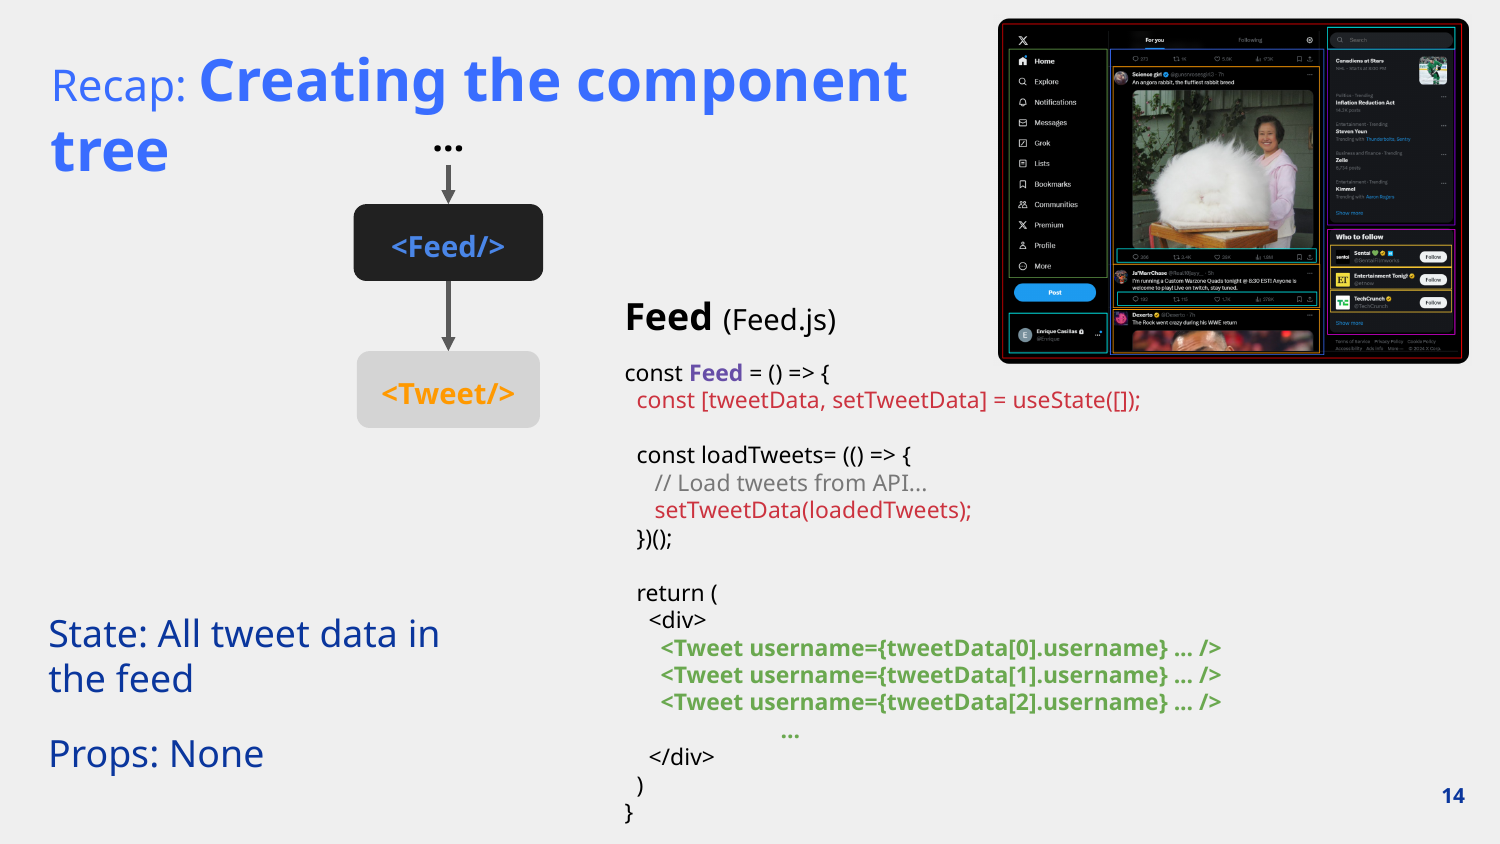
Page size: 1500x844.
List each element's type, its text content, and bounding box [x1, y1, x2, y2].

title Recap: Creating the component tree [35, 28, 971, 134]
text_box <Tweet/> [356, 351, 541, 428]
text_box Props: None [33, 714, 326, 820]
text_box const Feed = () => { const [tweetData, setTweetData] = useState([]); const loadTweets= (() => { // Load tweets from API... setTweetData(loadedTweets); })(); return ( <div> <Tweet username={tweetData[0].username} ... /> <Tweet username={tweetData[1].username} ... /> <Tweet username={tweetData[2].username} ... /> ... </div> ) } [609, 343, 1472, 844]
picture [993, 14, 1472, 367]
text_box <Feed/> [353, 204, 544, 281]
slide_number ‹#› [1472, 764, 1480, 830]
text_box State: All tweet data in the feed [33, 594, 459, 715]
text_box … [407, 99, 489, 177]
text_box Feed (Feed.js) [609, 277, 917, 343]
